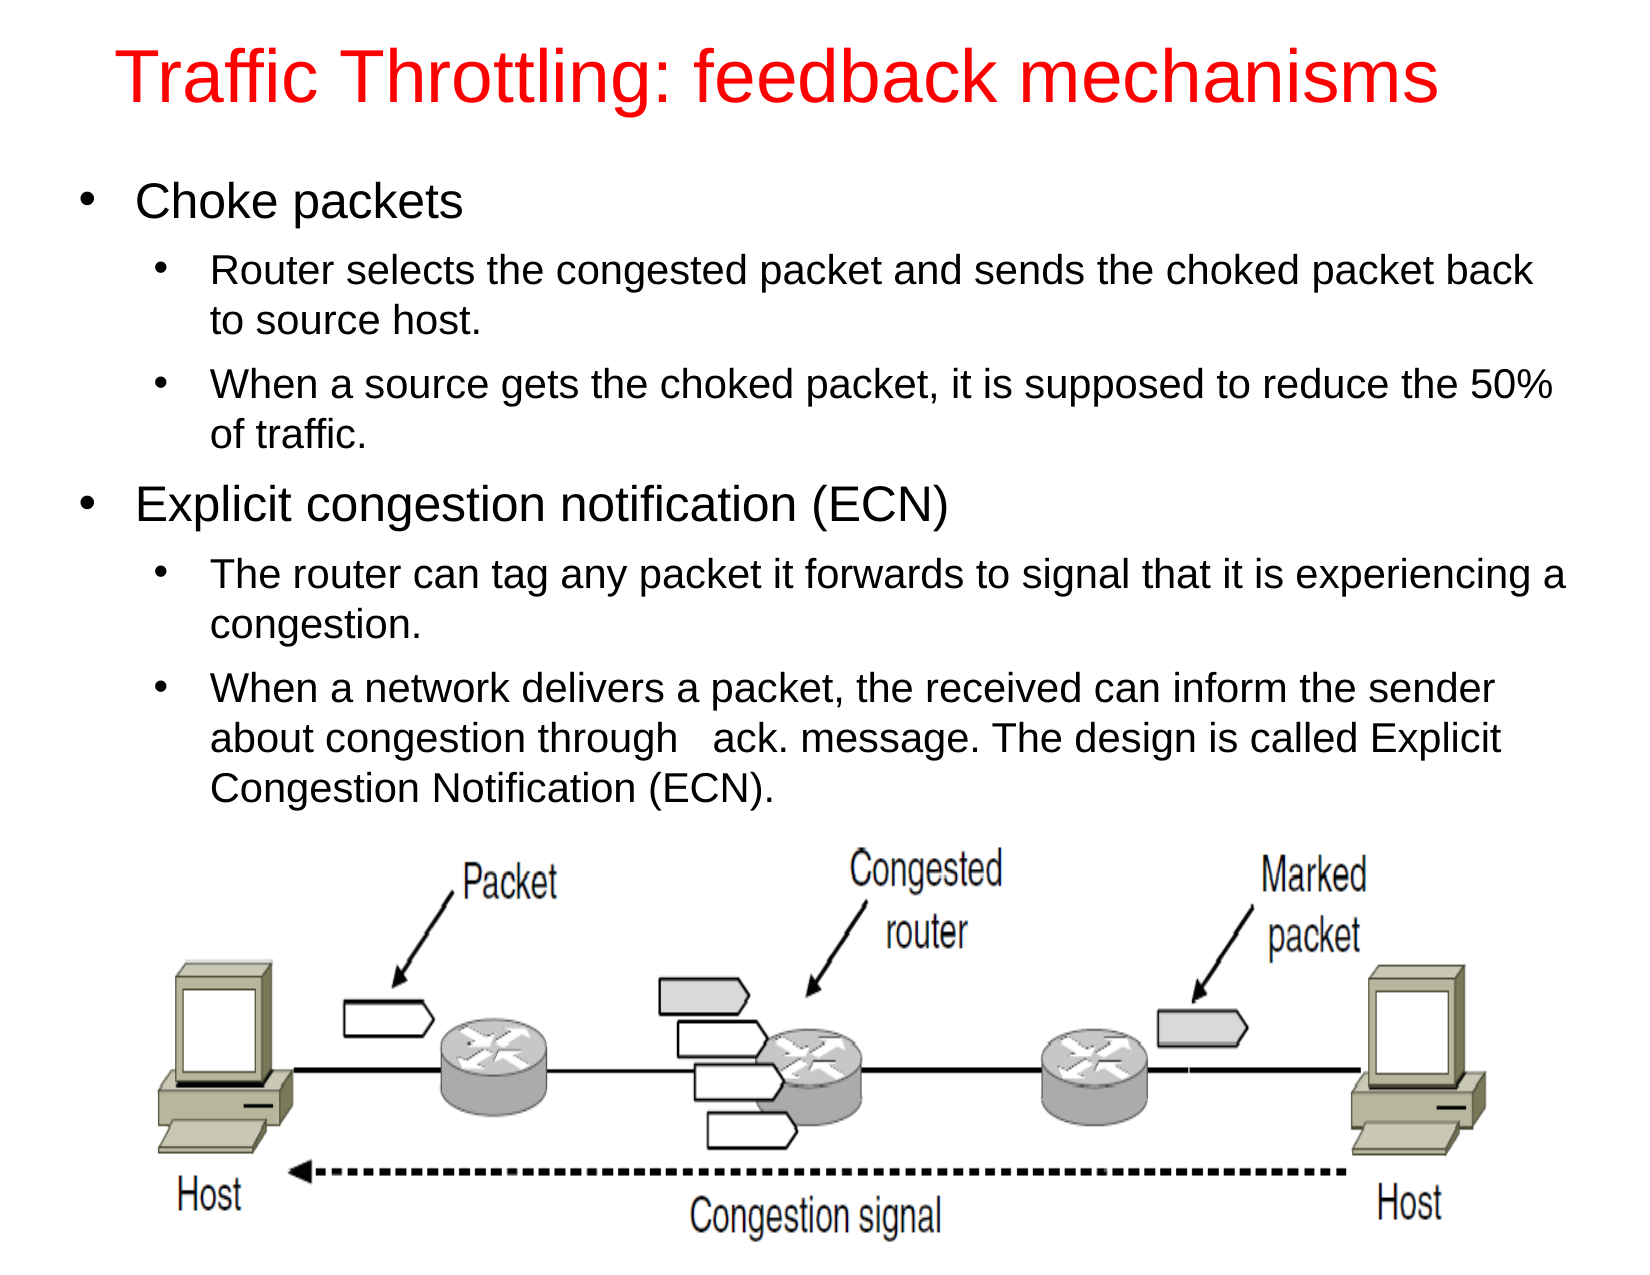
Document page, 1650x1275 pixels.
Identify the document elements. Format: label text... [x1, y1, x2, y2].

title Traffic Throttling: feedback mechanisms [112, 24, 1525, 153]
picture [140, 824, 1510, 1275]
text_box Choke packets Router selects the congested packet and sends the choked packet back to source host. When a source gets the choked packet, it is supposed to reduce the 50% of traffic. Explicit congestion notification (ECN) The router can tag any packet it forwards to signal that it is experiencing a congestion. When a network delivers a packet, the received can inform the sender about congestion through ack. message. The design is called Explicit Congestion Notification (ECN). [76, 153, 1575, 812]
